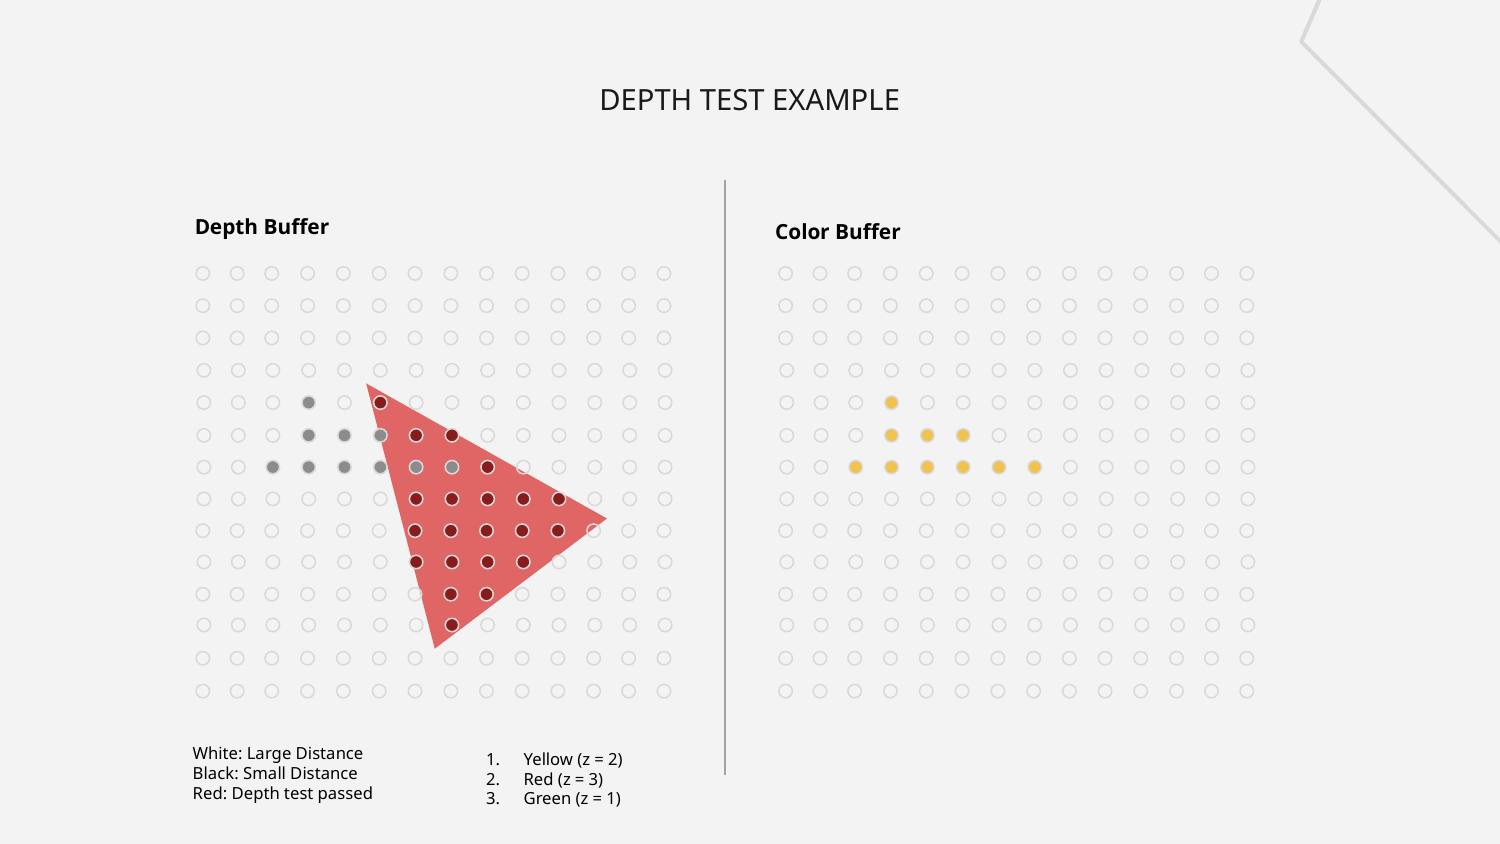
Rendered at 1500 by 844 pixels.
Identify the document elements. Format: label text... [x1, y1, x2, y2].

text_box Yellow (z = 2) Red (z = 3) Green (z = 1) [471, 741, 730, 816]
text_box Depth Buffer [180, 205, 424, 246]
text_box Color Buffer [760, 211, 1005, 251]
title DEPTH TEST EXAMPLE [505, 66, 995, 180]
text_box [778, 266, 1255, 699]
text_box White: Large Distance Black: Small Distance Red: Depth test passed [177, 735, 422, 811]
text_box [195, 266, 673, 699]
